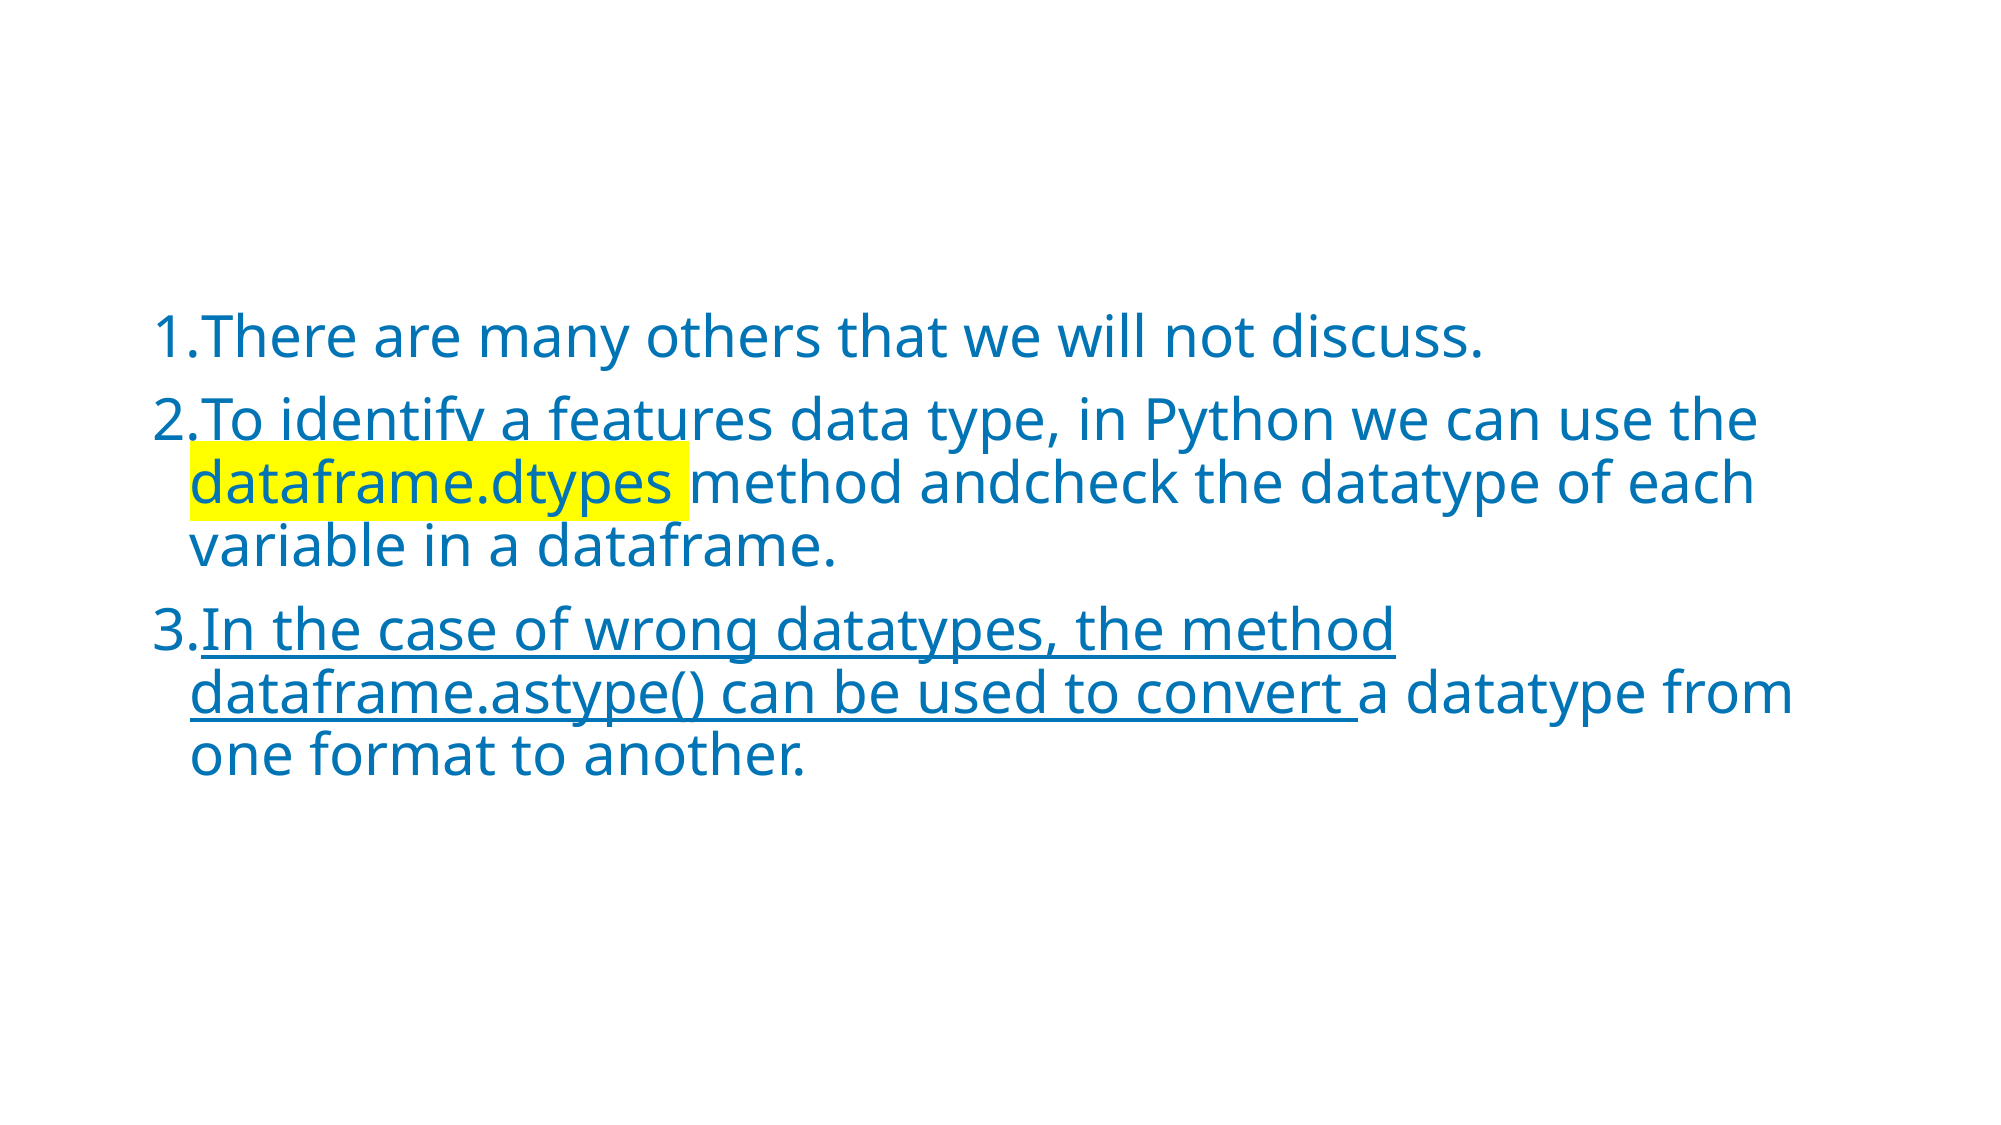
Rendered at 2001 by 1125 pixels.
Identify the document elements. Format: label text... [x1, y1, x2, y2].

list There are many others that we will not discuss. To identify a features data type, in Python we can use the dataframe.dtypes method andcheck the datatype of each variable in a dataframe. In the case of wrong datatypes, the method dataframe.astype() can be used to convert a datatype from one format to another. [137, 299, 1863, 1014]
